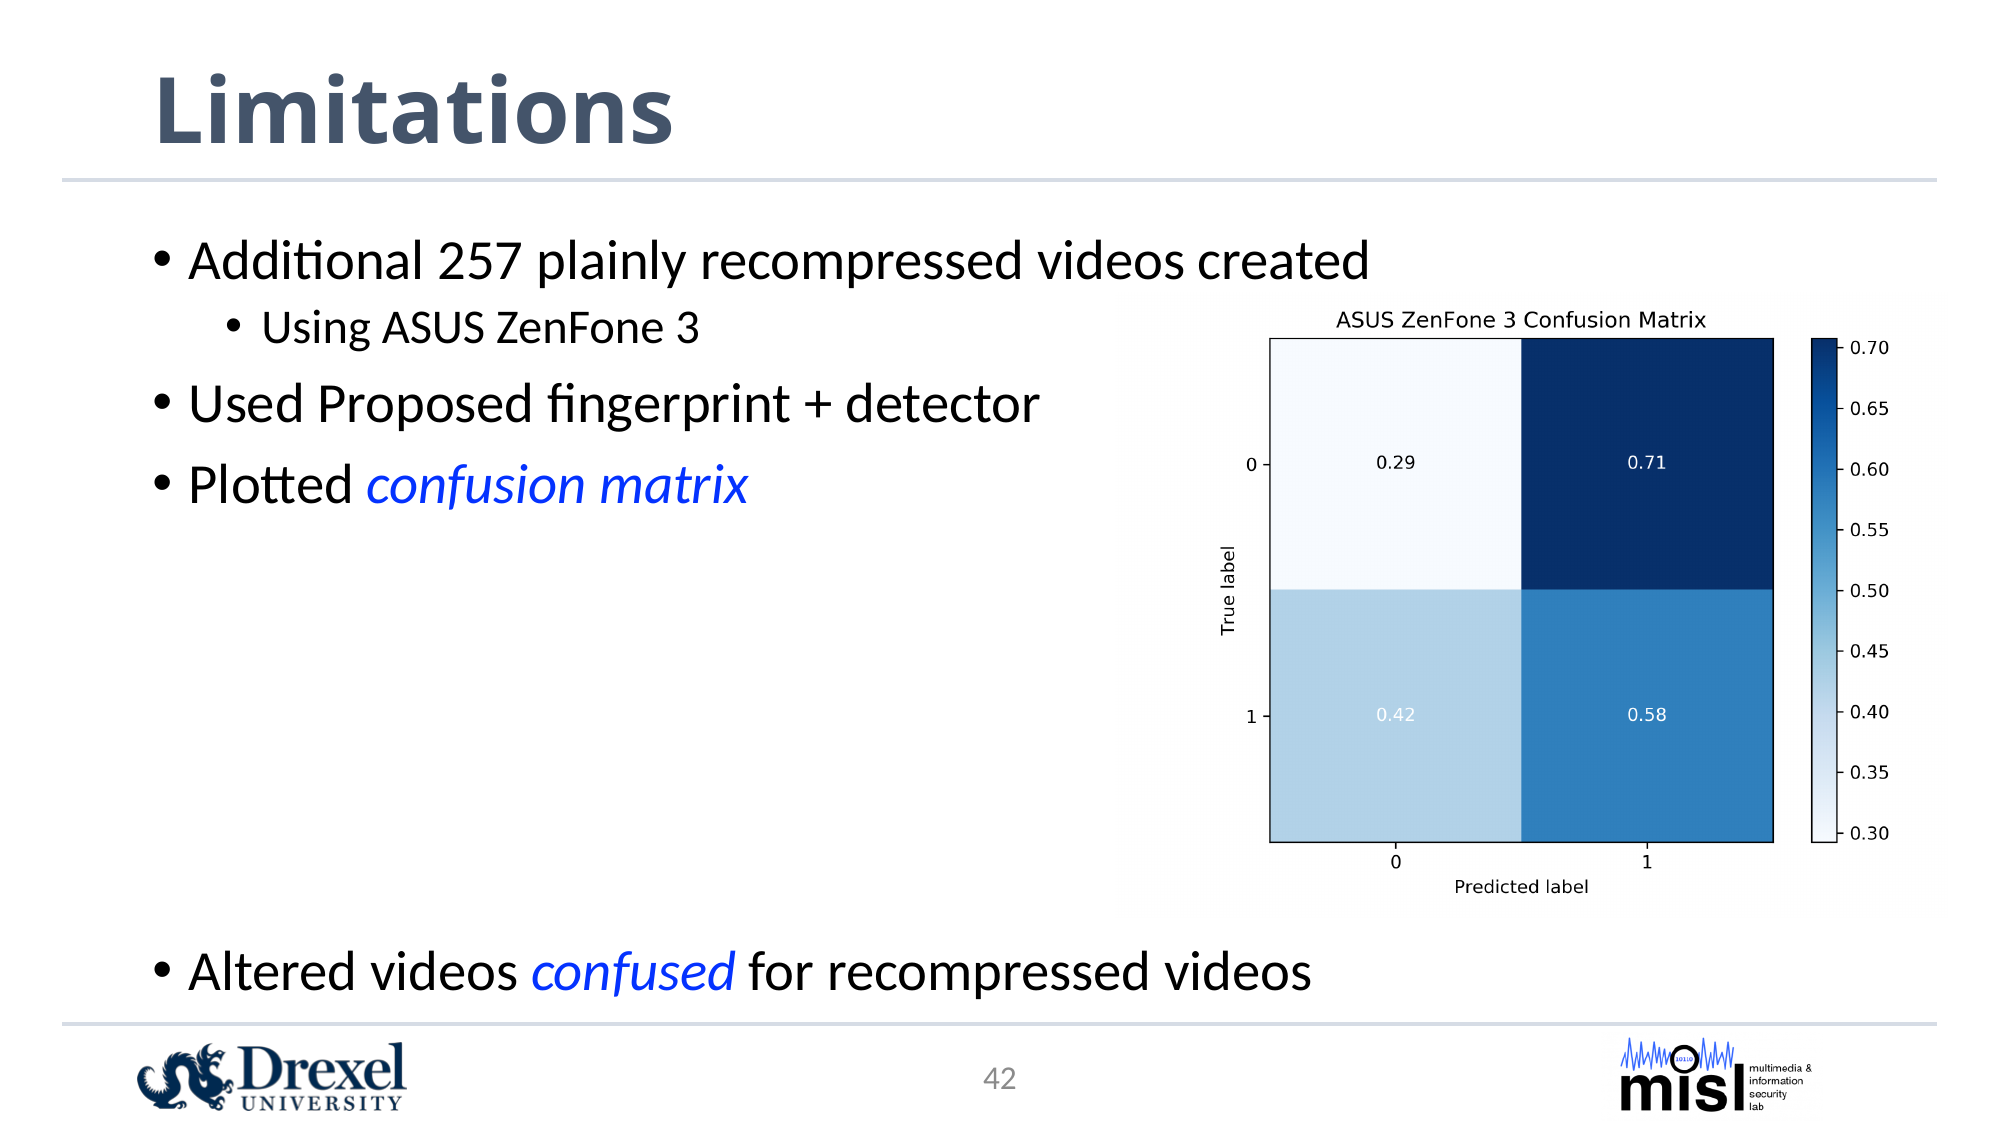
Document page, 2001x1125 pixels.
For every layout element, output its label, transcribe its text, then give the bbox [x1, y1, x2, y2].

list Additional 257 plainly recompressed videos created Using ASUS ZenFone 3 Used Proposed fingerprint + detector Plotted confusion matrix Altered videos confused for recompressed videos [137, 223, 1863, 1014]
slide_number 41 [774, 1046, 1225, 1107]
title Limitations [137, 5, 1863, 223]
picture [1115, 292, 1948, 918]
picture [137, 1042, 407, 1111]
picture [1601, 1032, 1823, 1121]
